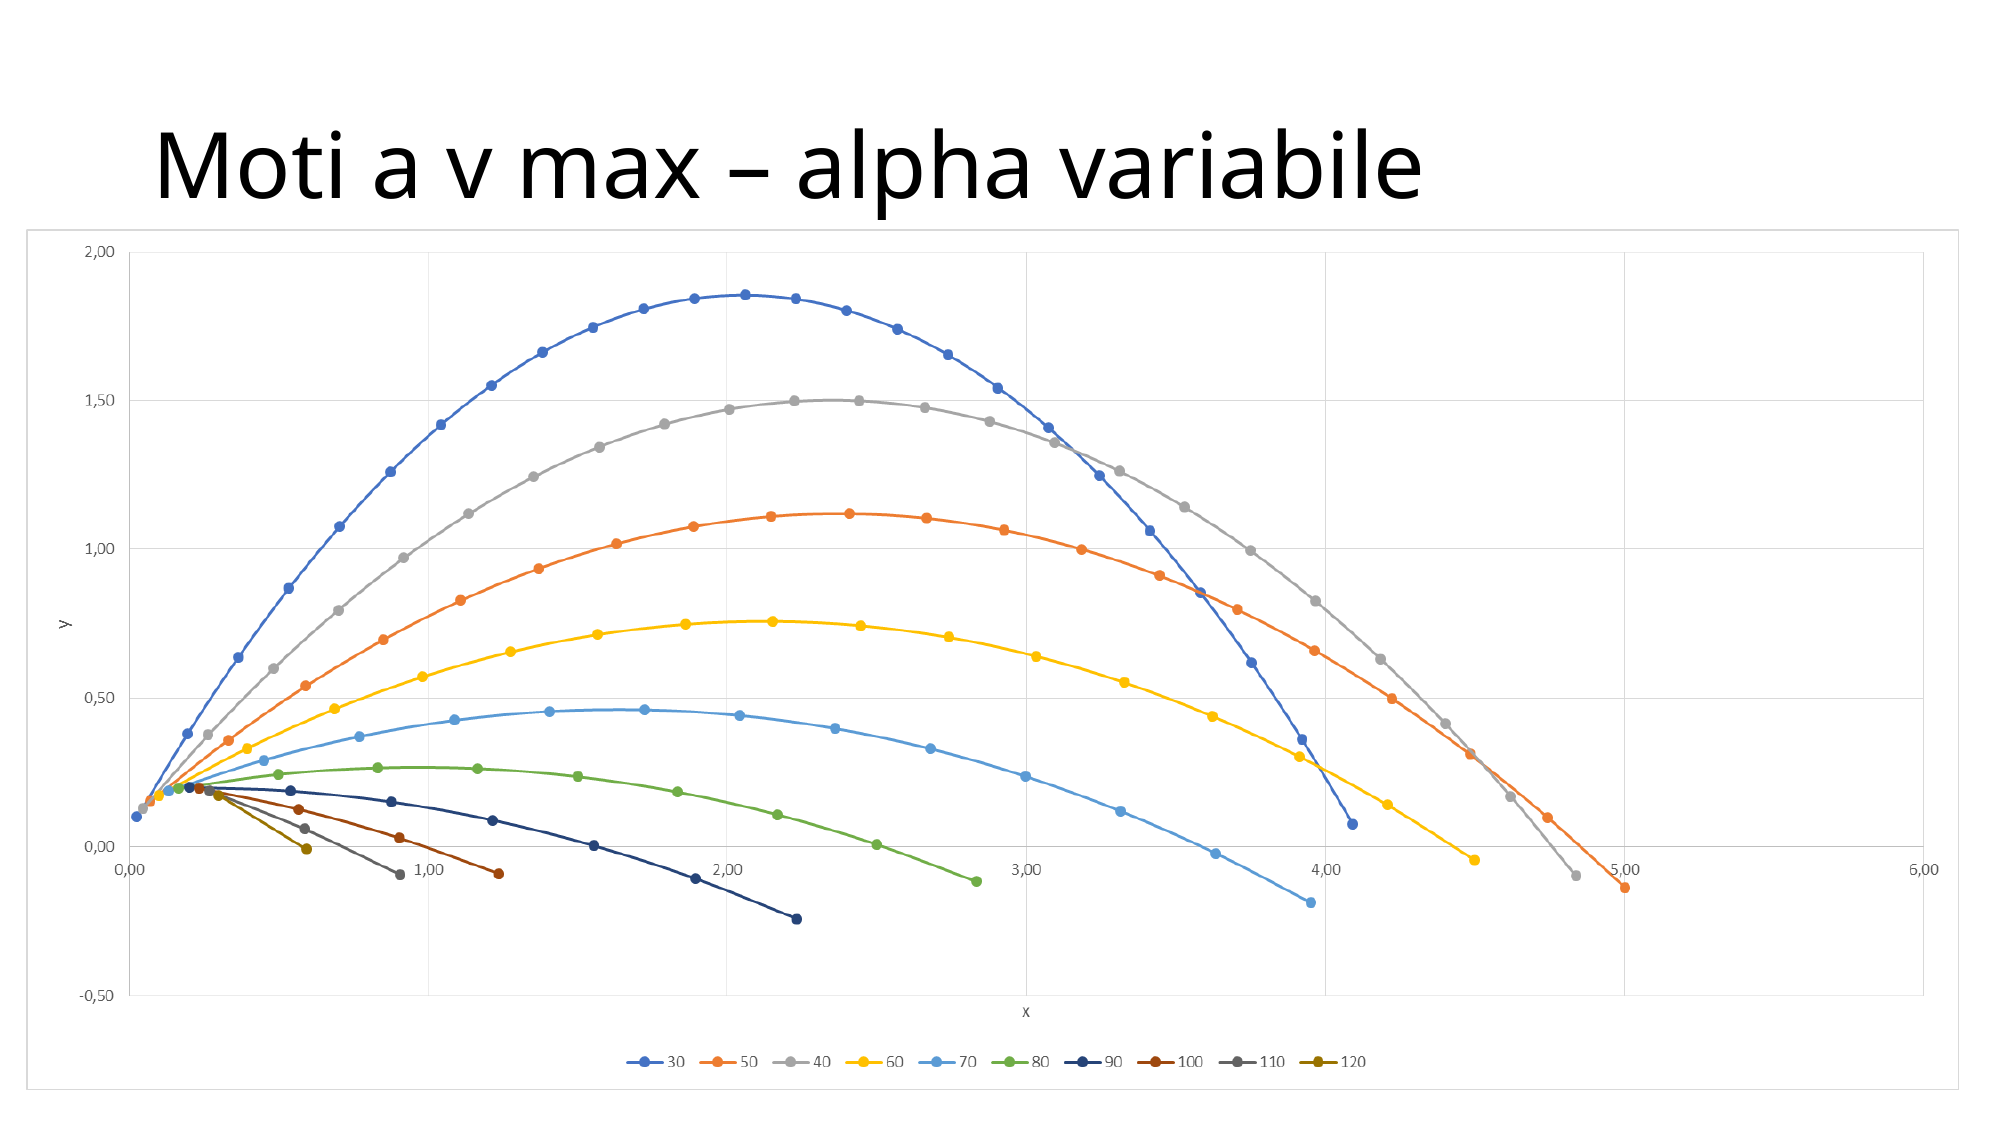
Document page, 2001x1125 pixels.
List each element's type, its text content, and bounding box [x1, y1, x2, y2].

picture [26, 229, 1959, 1090]
title Moti a v max – alpha variabile [137, 59, 1863, 229]
